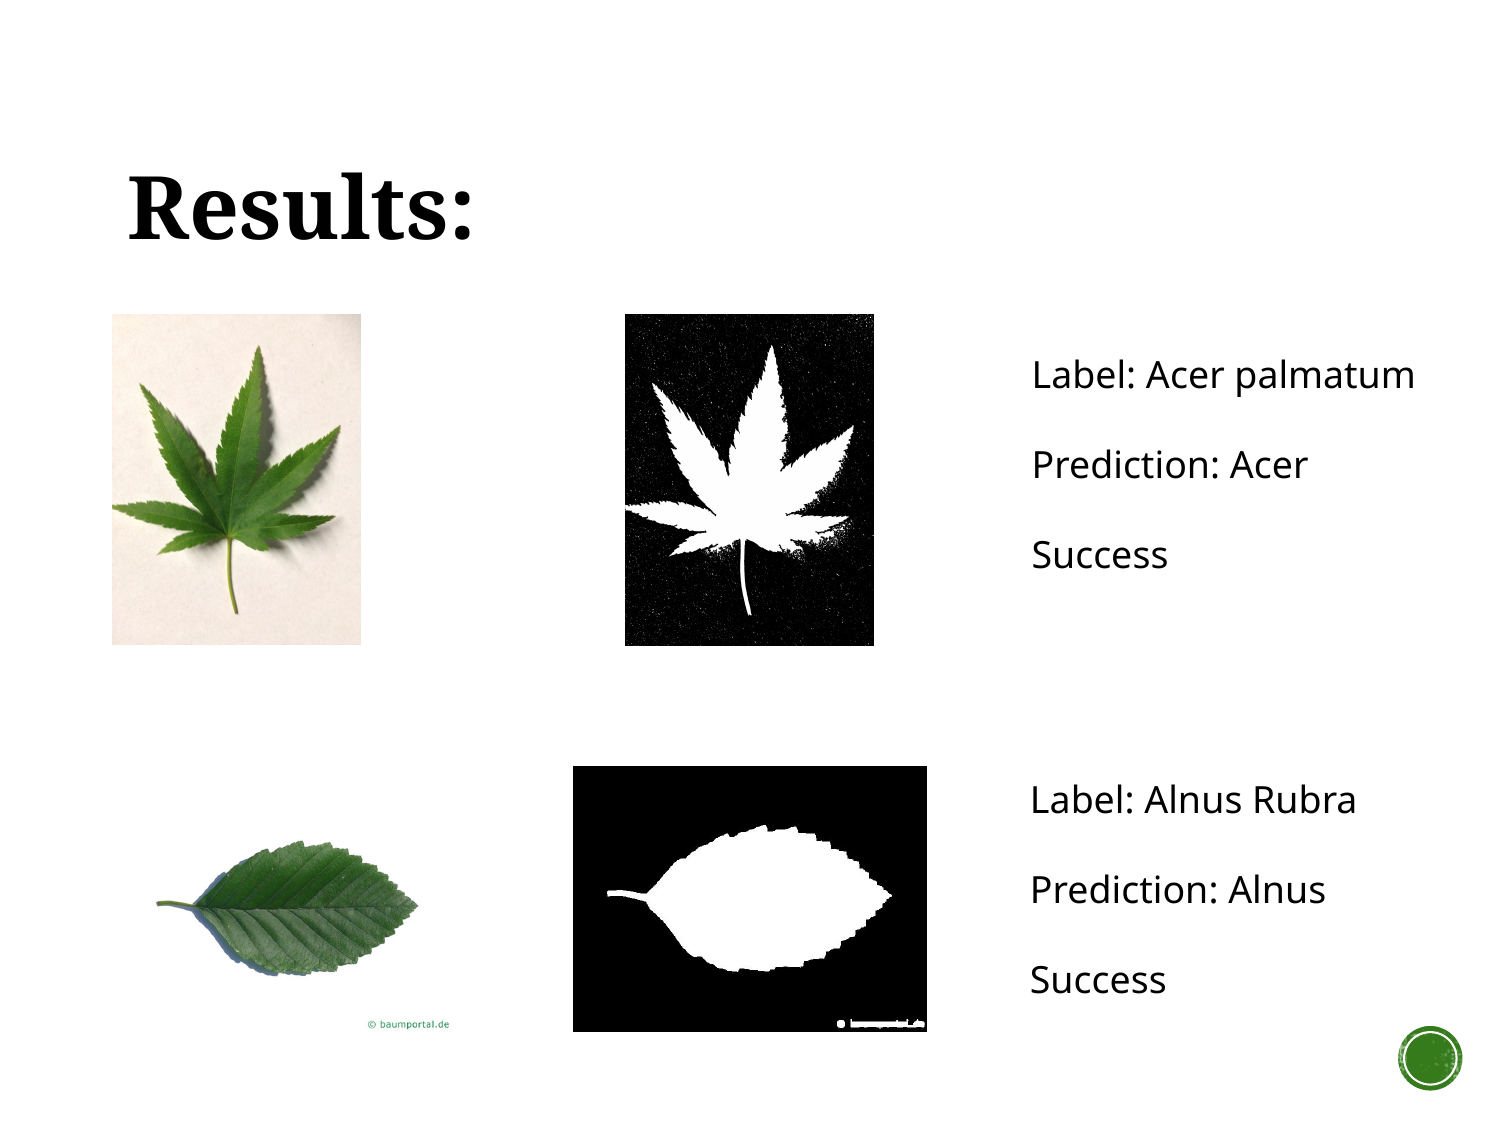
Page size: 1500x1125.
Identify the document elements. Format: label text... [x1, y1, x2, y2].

text_box Label: Alnus Rubra Prediction: Alnus Success [1015, 768, 1373, 1009]
text_box Label: Acer palmatum Prediction: Acer Success [1016, 343, 1431, 584]
picture [625, 314, 874, 646]
picture [125, 786, 451, 1032]
picture [573, 766, 927, 1032]
picture [112, 314, 361, 645]
title Results: [112, 79, 1388, 344]
